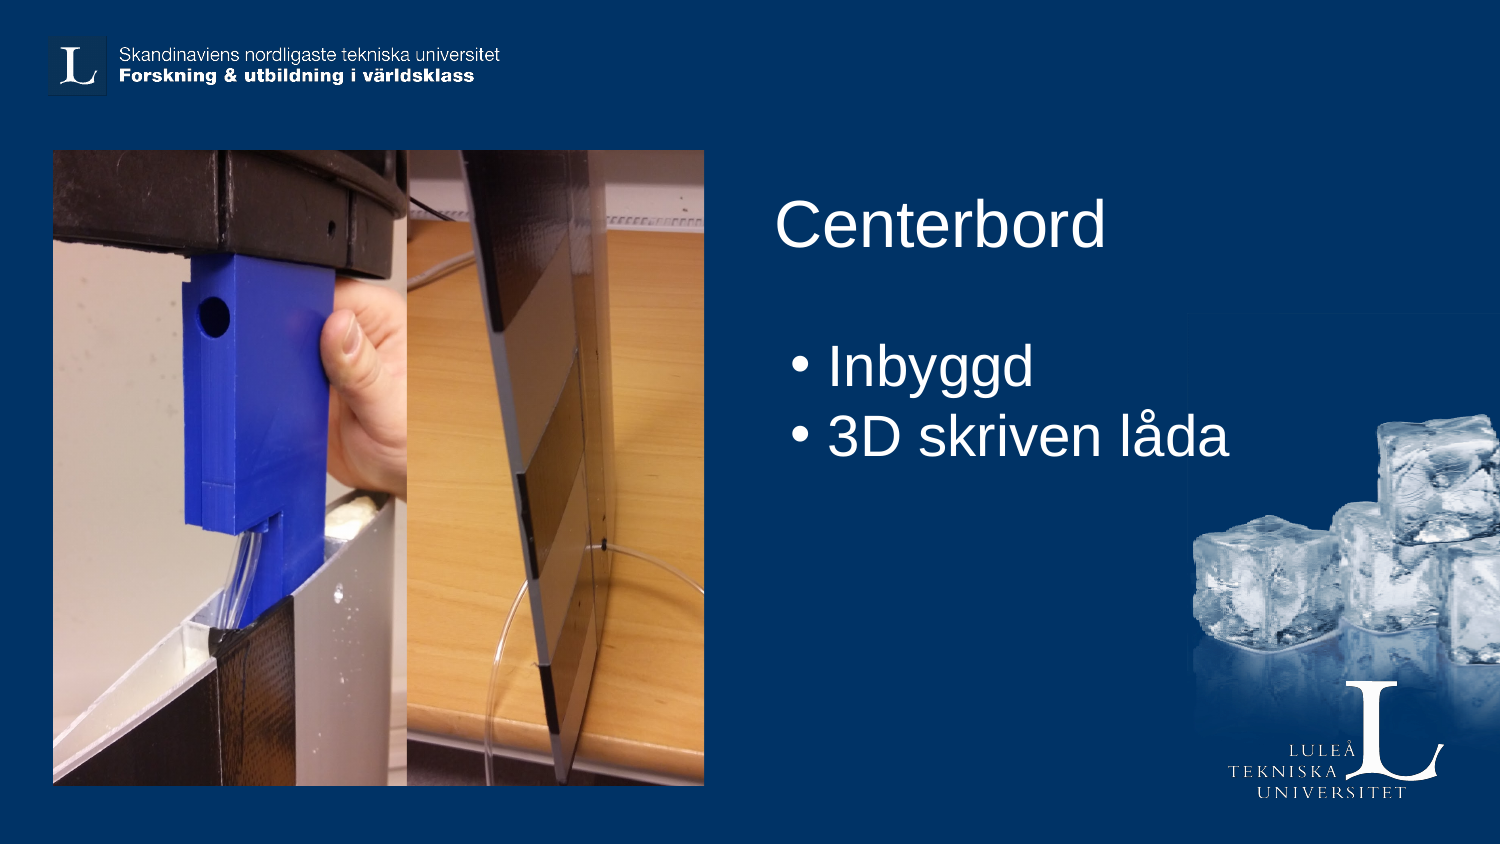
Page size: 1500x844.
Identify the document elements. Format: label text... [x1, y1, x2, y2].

picture [0, 0, 705, 786]
list Inbyggd 3D skriven låda [737, 313, 1390, 798]
title Centerbord [707, 150, 1404, 291]
picture [1187, 313, 1500, 844]
